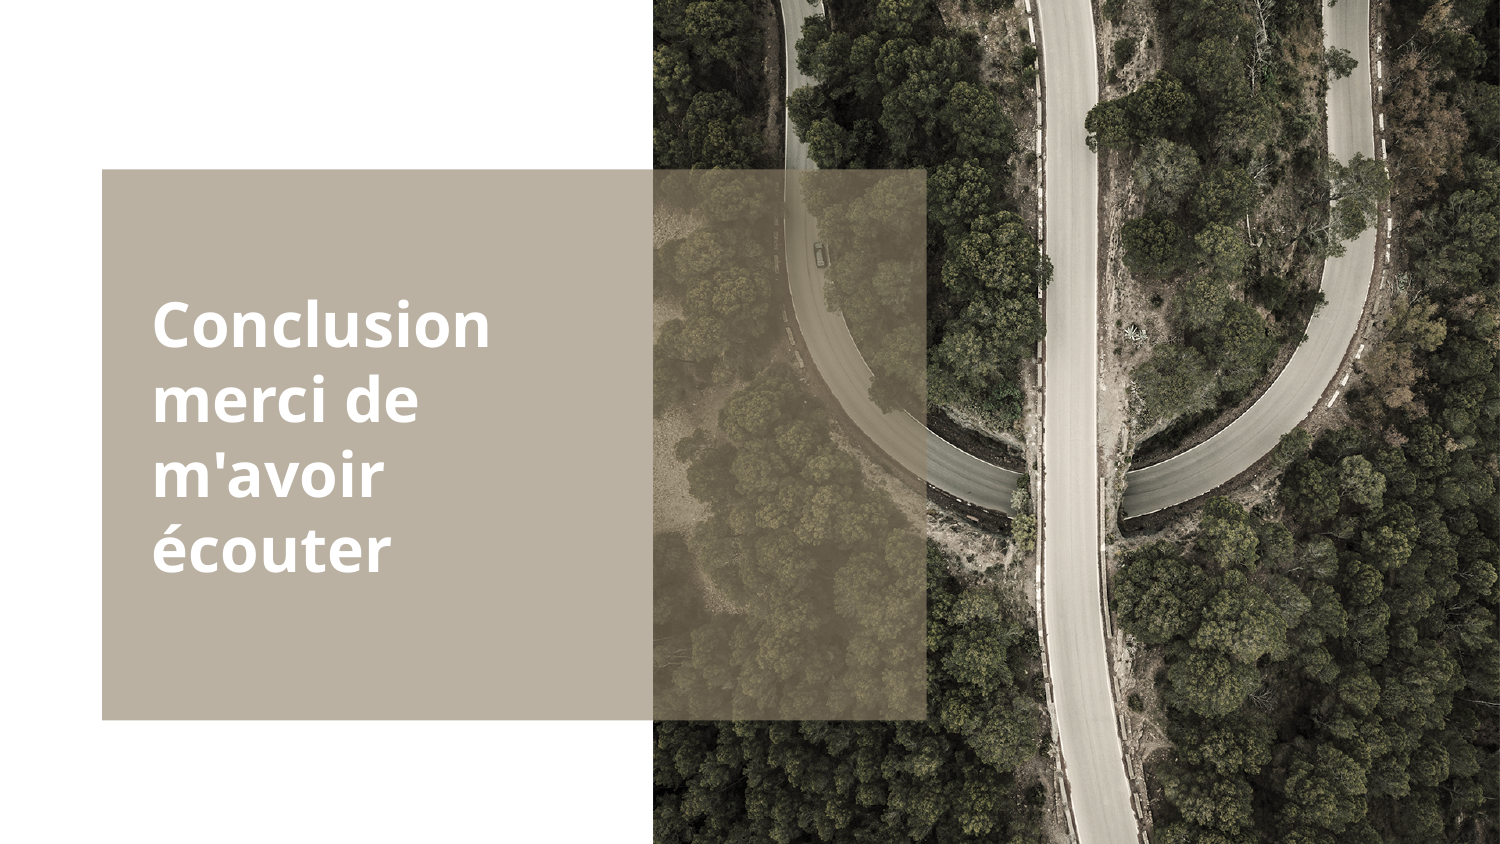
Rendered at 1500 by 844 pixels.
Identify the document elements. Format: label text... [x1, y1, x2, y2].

picture [652, 0, 1500, 844]
text_box [102, 169, 647, 721]
title Conclusion merci de m'avoir écouter [136, 61, 565, 600]
